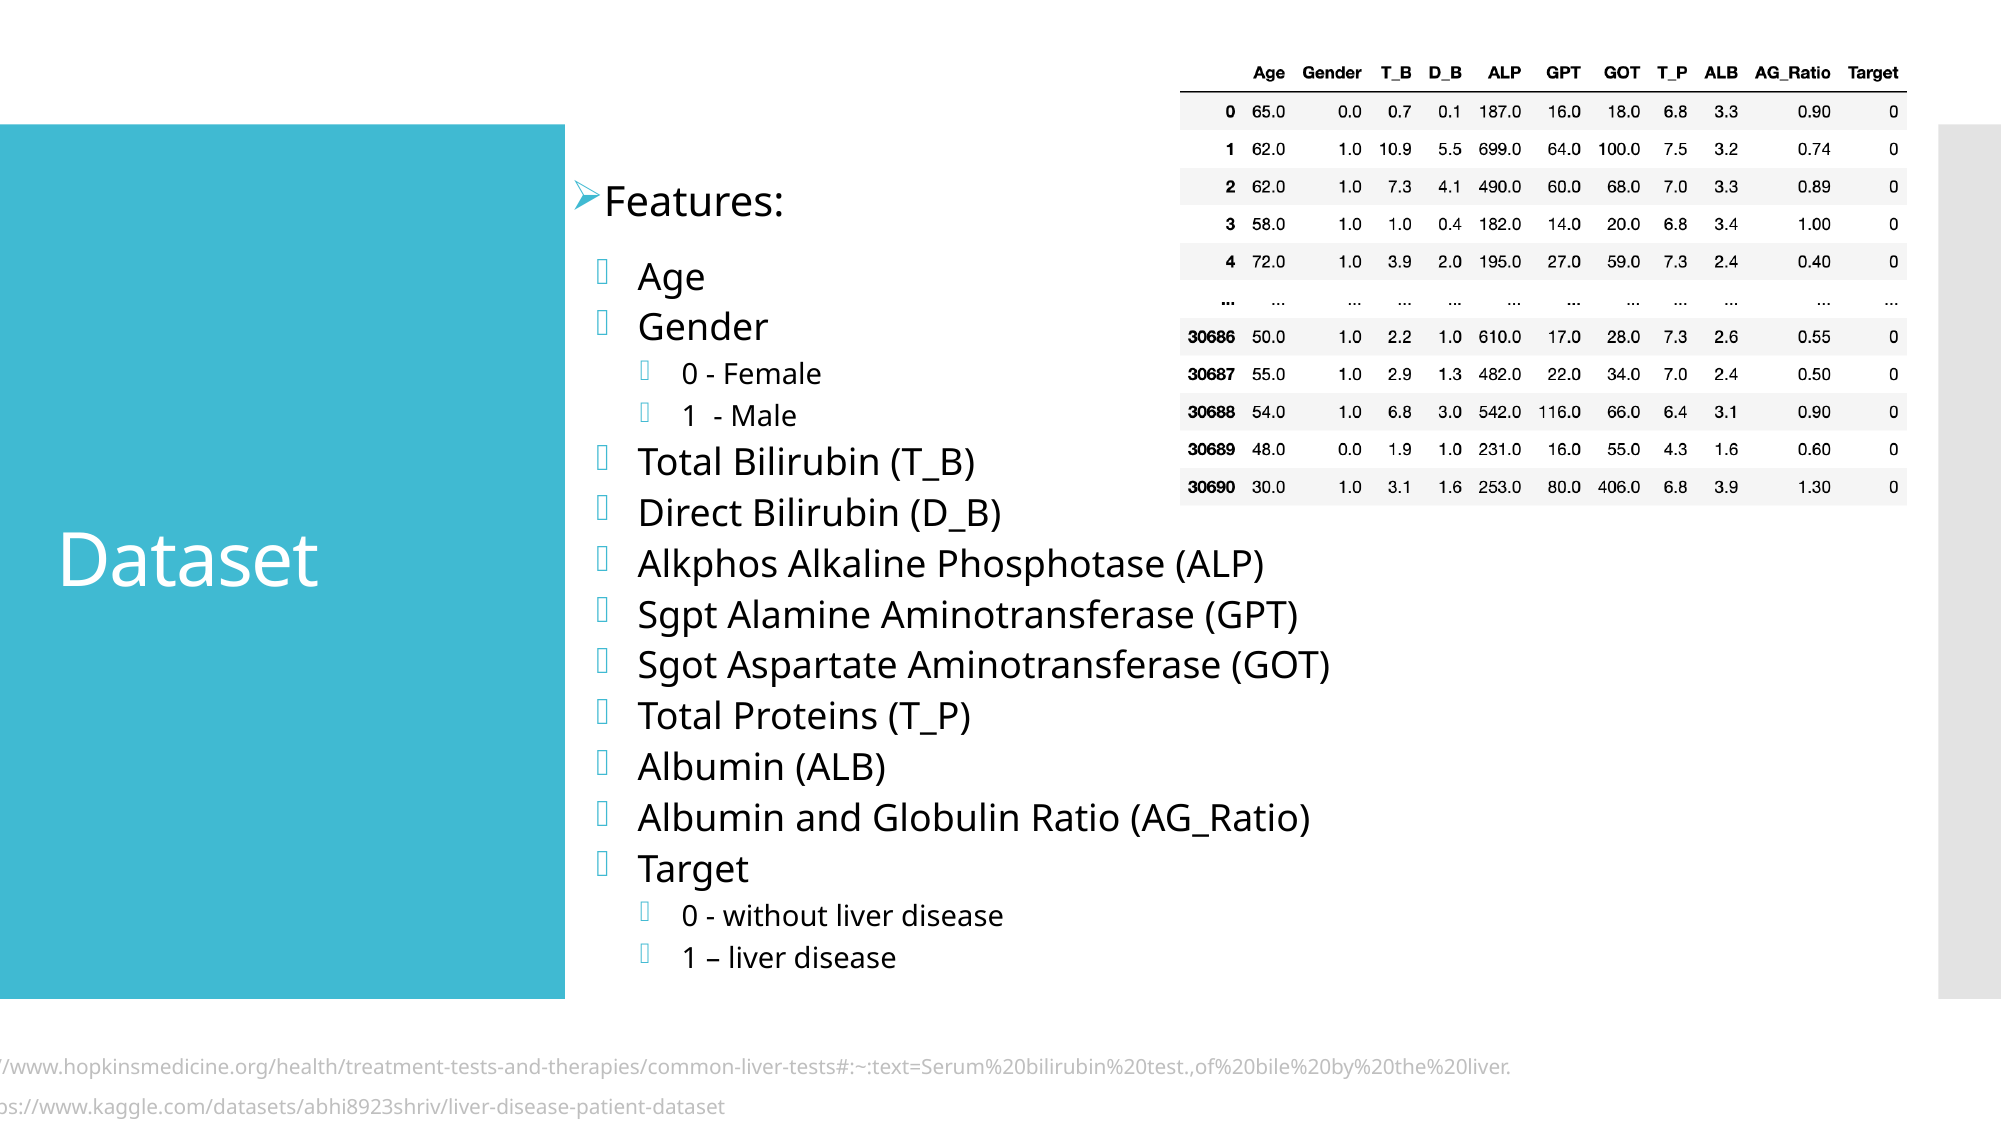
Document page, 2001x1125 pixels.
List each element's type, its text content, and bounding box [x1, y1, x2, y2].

text_box https://www.hopkinsmedicine.org/health/treatment-tests-and-therapies/common-liver-tests#:~:text=Serum%20bilirubin%20test.,of%20bile%20by%20the%20liver. [0, 1046, 1526, 1086]
text_box https://www.kaggle.com/datasets/abhi8923shriv/liver-disease-patient-dataset [0, 1086, 740, 1125]
picture [1173, 59, 1913, 506]
title Dataset [41, 184, 525, 940]
list Features: Age Gender 0 - Female 1 - Male Total Bilirubin (T_B) Direct Bilirubin (D_B) Alkphos Alkaline Phosphotase (ALP) Sgpt Alamine Aminotransferase (GPT) Sgot Aspartate Aminotransferase (GOT) Total Proteins (T_P) Albumin (ALB) Albumin and Globulin Ratio (AG_Ratio) Target 0 - without liver disease 1 – liver disease [555, 172, 1756, 1013]
